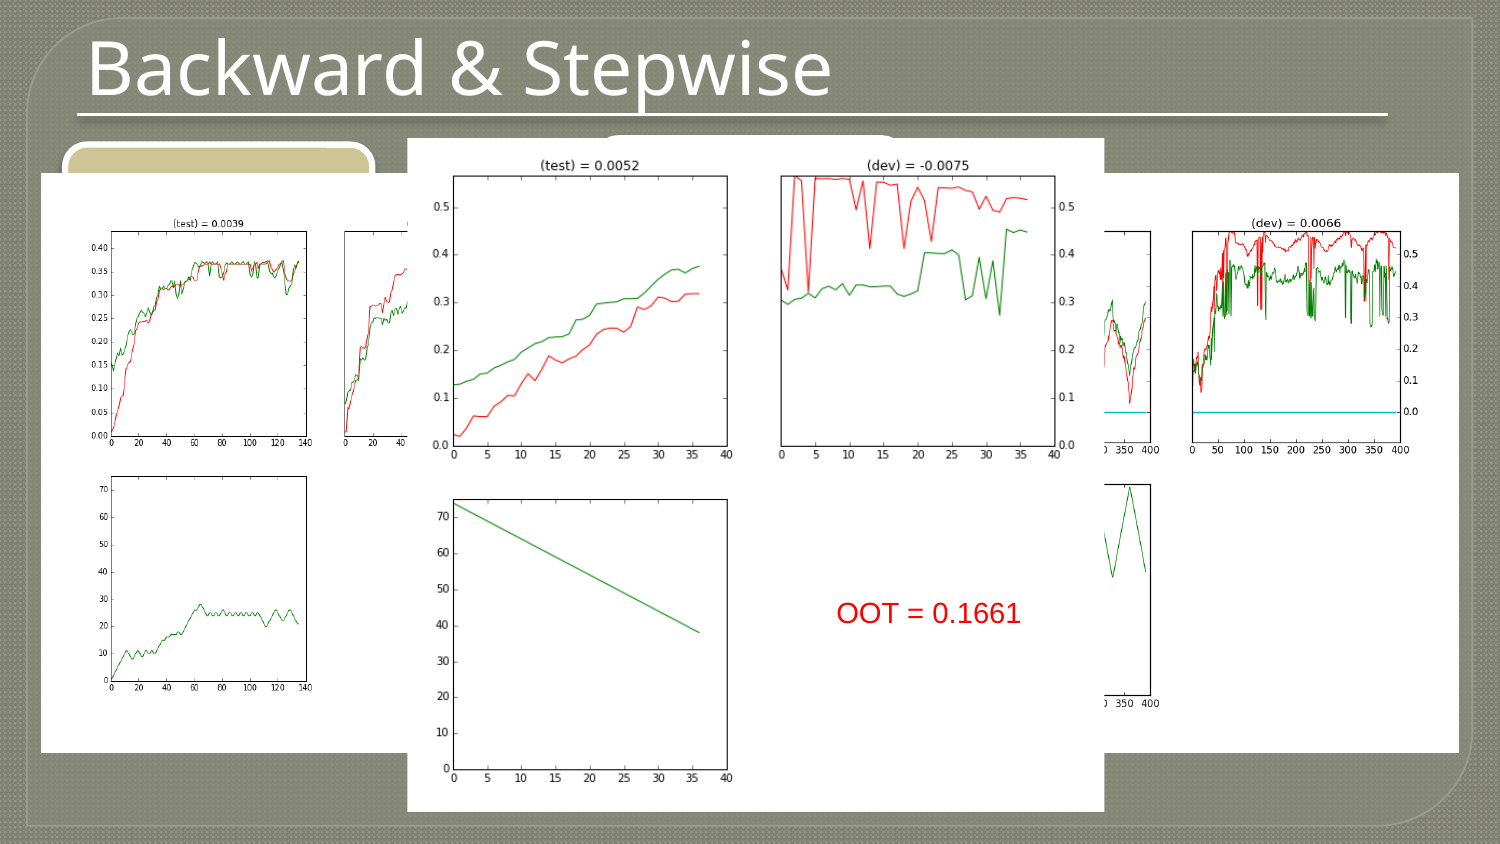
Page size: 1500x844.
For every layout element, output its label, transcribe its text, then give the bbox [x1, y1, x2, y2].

picture [41, 137, 1459, 812]
text_box Backward [61, 141, 376, 172]
title Backward & Stepwise [61, 0, 1412, 126]
